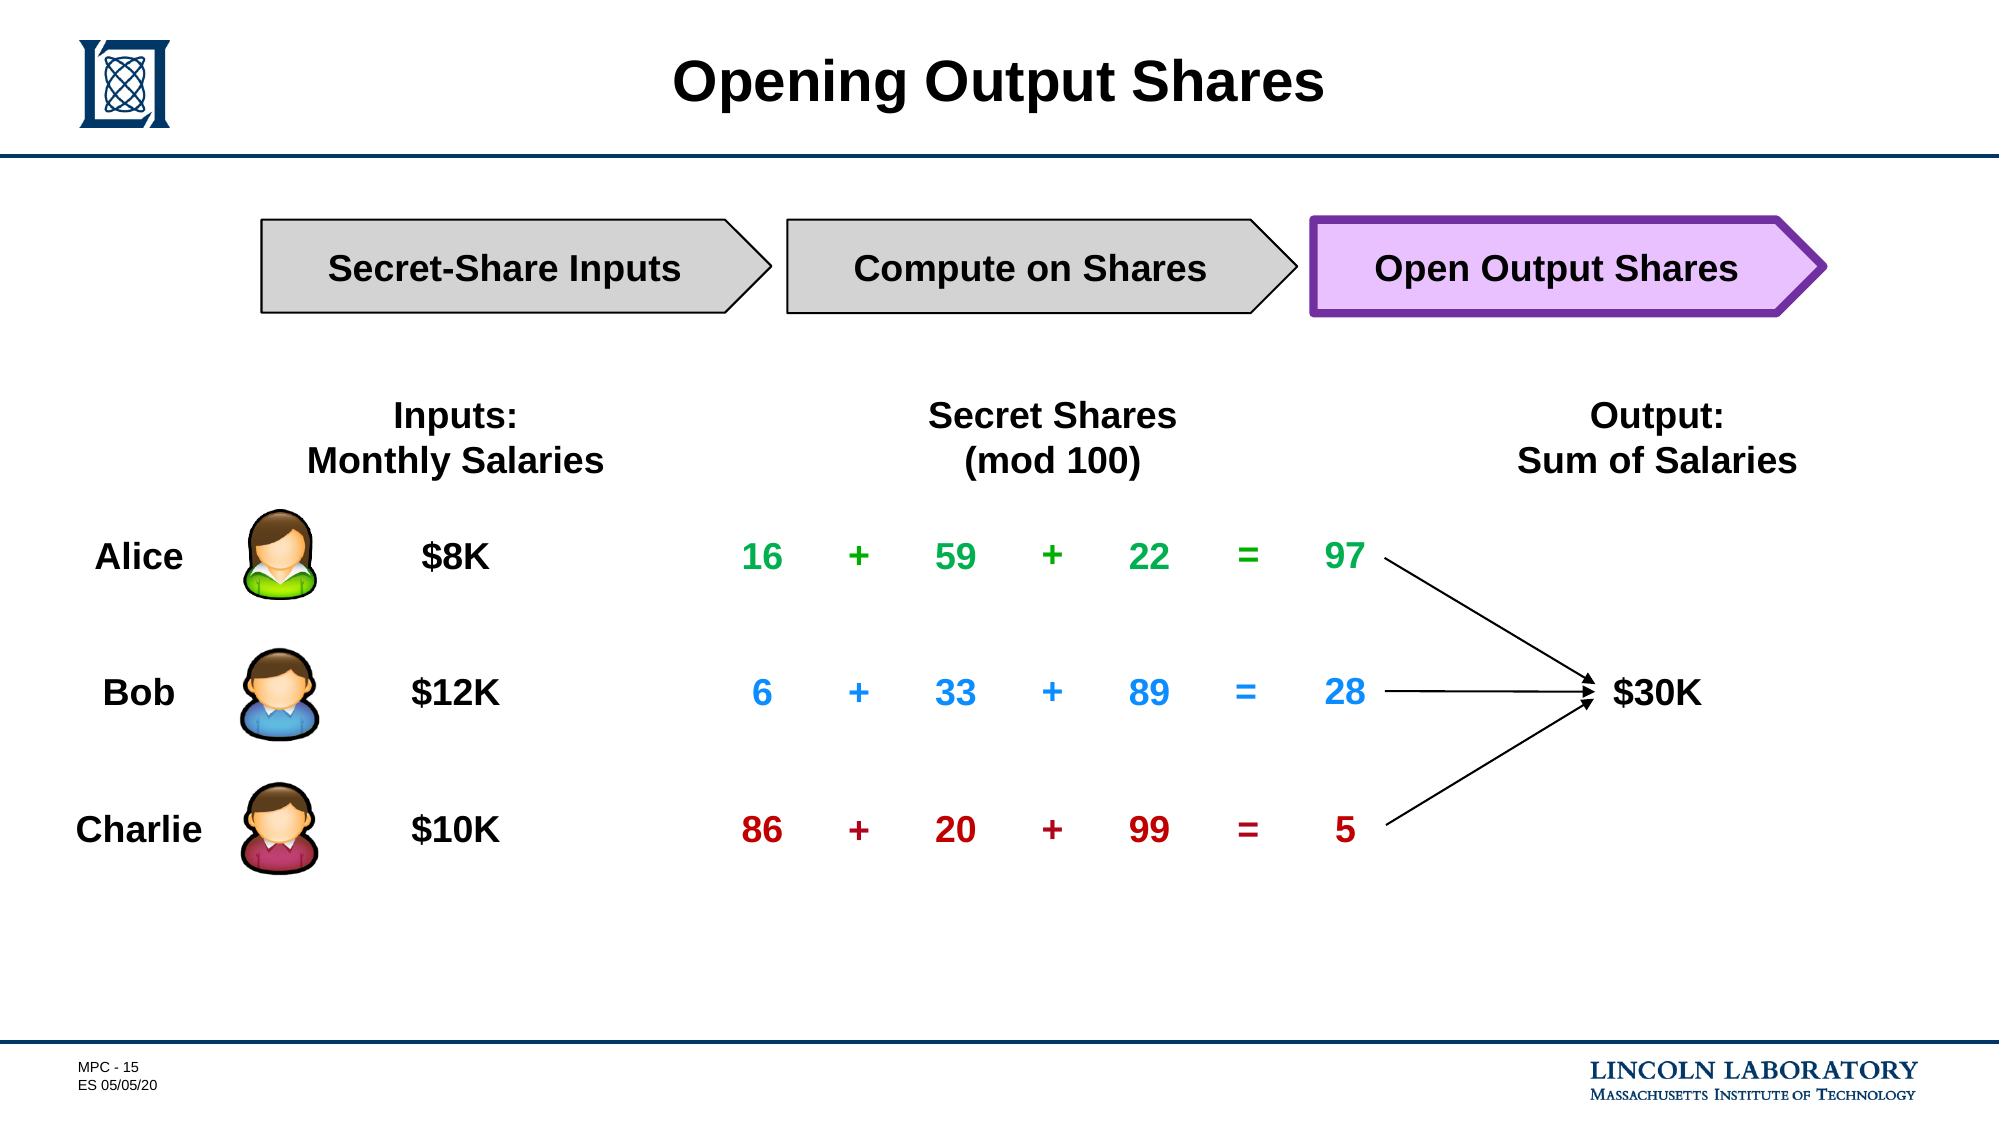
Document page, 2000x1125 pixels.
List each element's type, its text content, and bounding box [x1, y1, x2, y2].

title Opening Output Shares [205, 16, 1794, 151]
picture [79, 40, 170, 128]
picture [1588, 1061, 1918, 1100]
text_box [723, 522, 1384, 586]
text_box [723, 659, 1379, 722]
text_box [287, 383, 1834, 491]
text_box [723, 797, 1384, 860]
text_box Compute on Shares [785, 217, 1300, 316]
text_box Open Output Shares [1311, 217, 1826, 316]
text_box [54, 509, 520, 876]
text_box Secret-Share Inputs [259, 217, 774, 315]
text_box $30K [1601, 660, 1722, 720]
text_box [1384, 554, 1596, 829]
